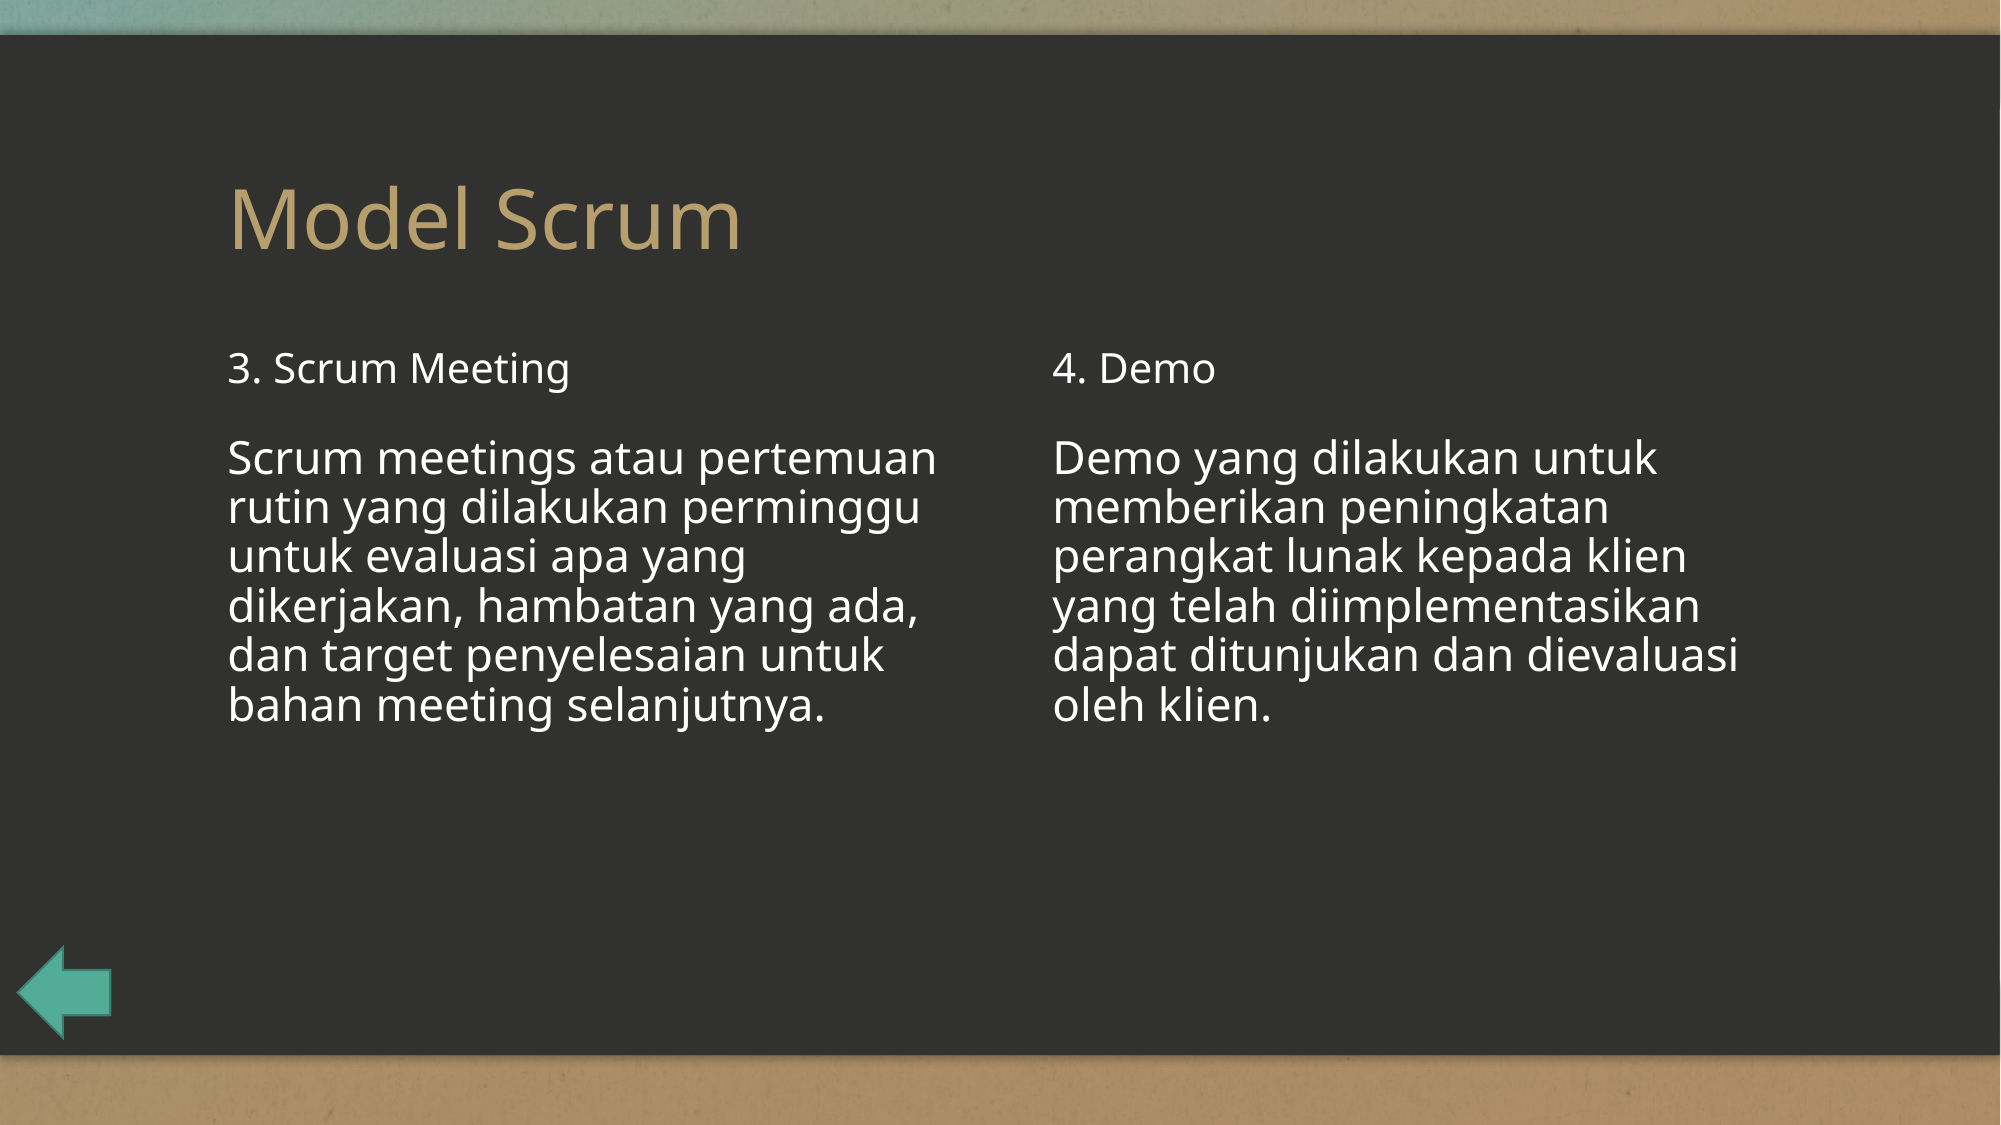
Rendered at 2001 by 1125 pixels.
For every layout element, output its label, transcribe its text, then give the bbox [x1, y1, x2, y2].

list Scrum meetings atau pertemuan rutin yang dilakukan perminggu untuk evaluasi apa yang dikerjakan, hambatan yang ada, dan target penyelesaian untuk bahan meeting selanjutnya. [212, 427, 963, 1013]
list Demo yang dilakukan untuk memberikan peningkatan perangkat lunak kepada klien yang telah diimplementasikan dapat ditunjukan dan dievaluasi oleh klien. [1037, 427, 1788, 1013]
text_box [16, 944, 112, 1041]
picture [0, 0, 2001, 1125]
list 3. Scrum Meeting [212, 312, 963, 427]
title Model Scrum [212, 68, 1788, 275]
list 4. Demo [1037, 312, 1788, 427]
